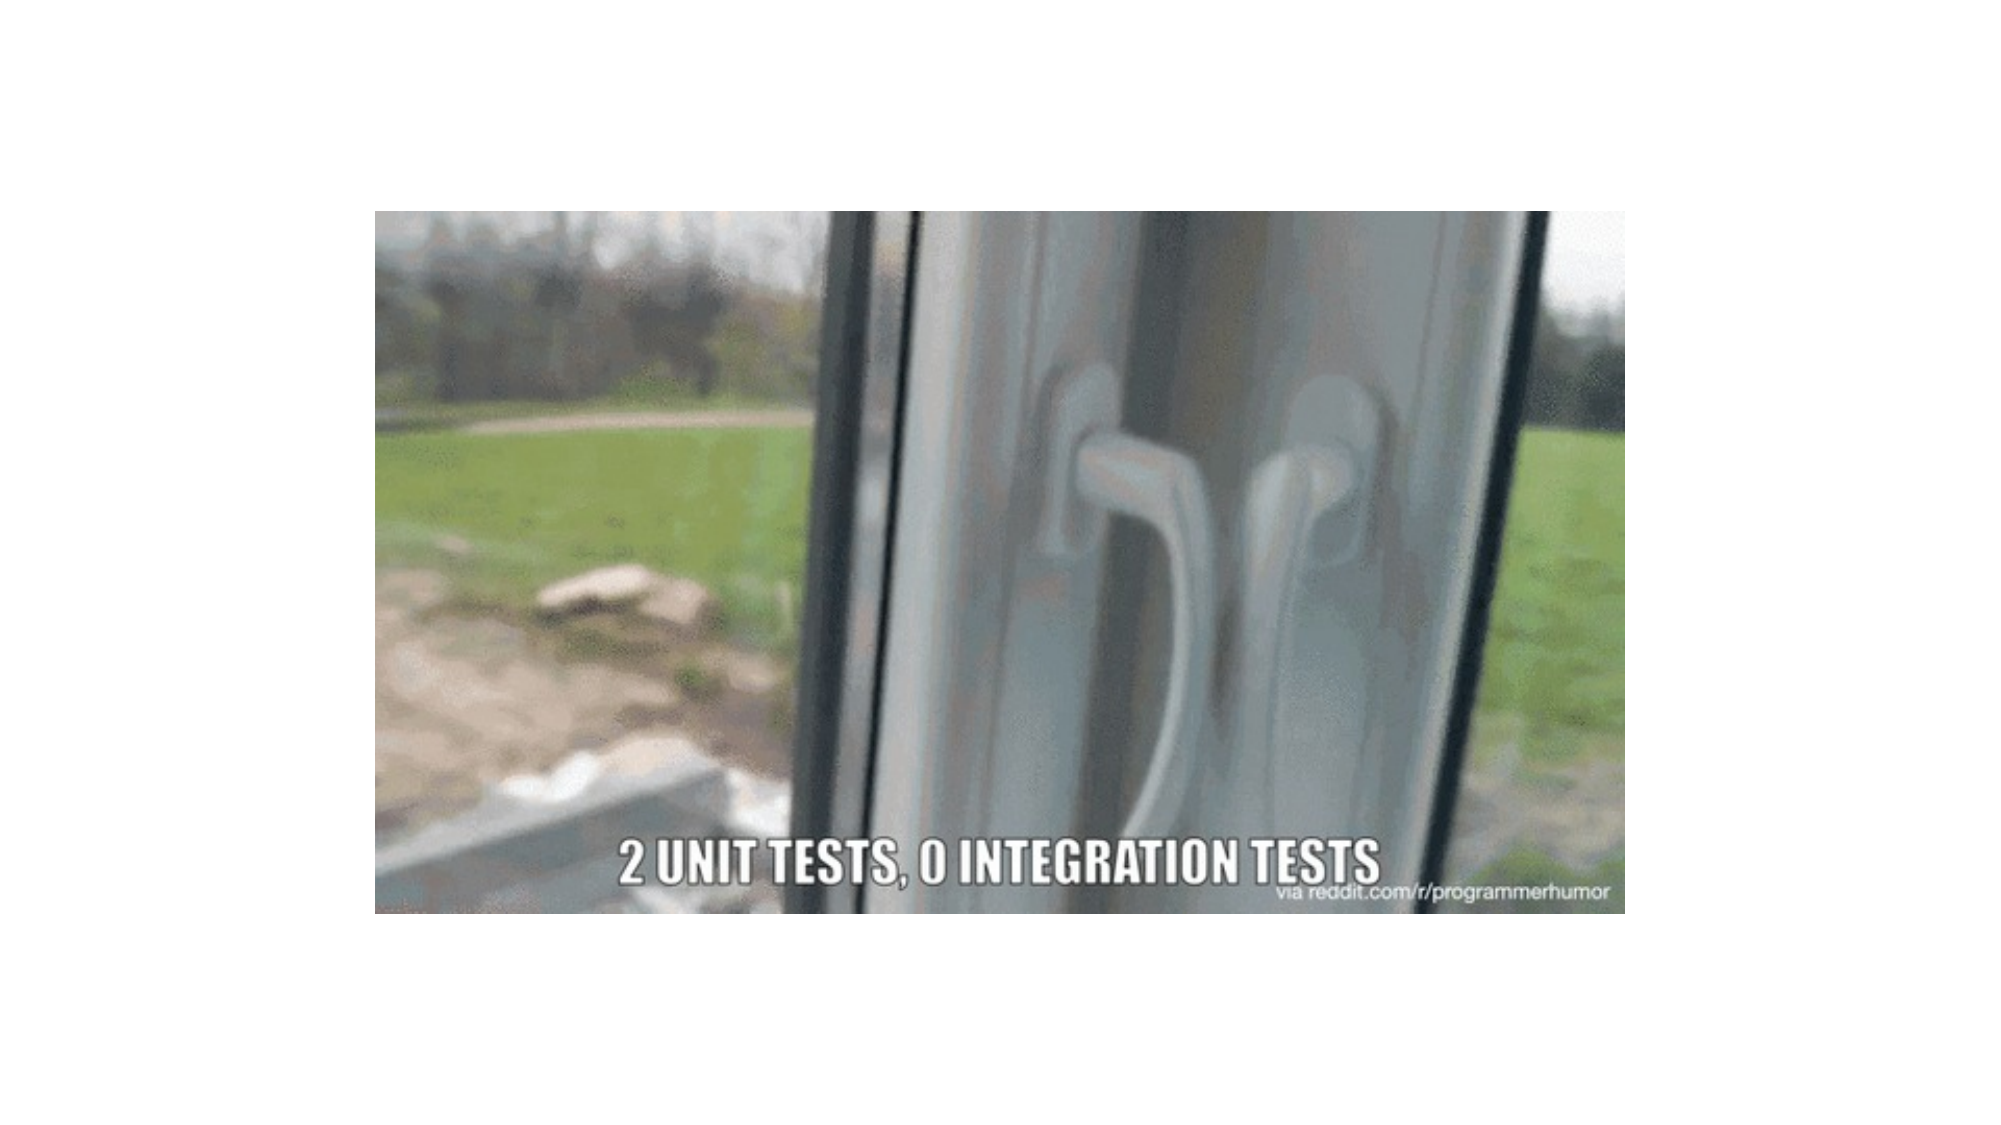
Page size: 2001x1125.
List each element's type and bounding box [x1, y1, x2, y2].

picture [374, 210, 1626, 915]
